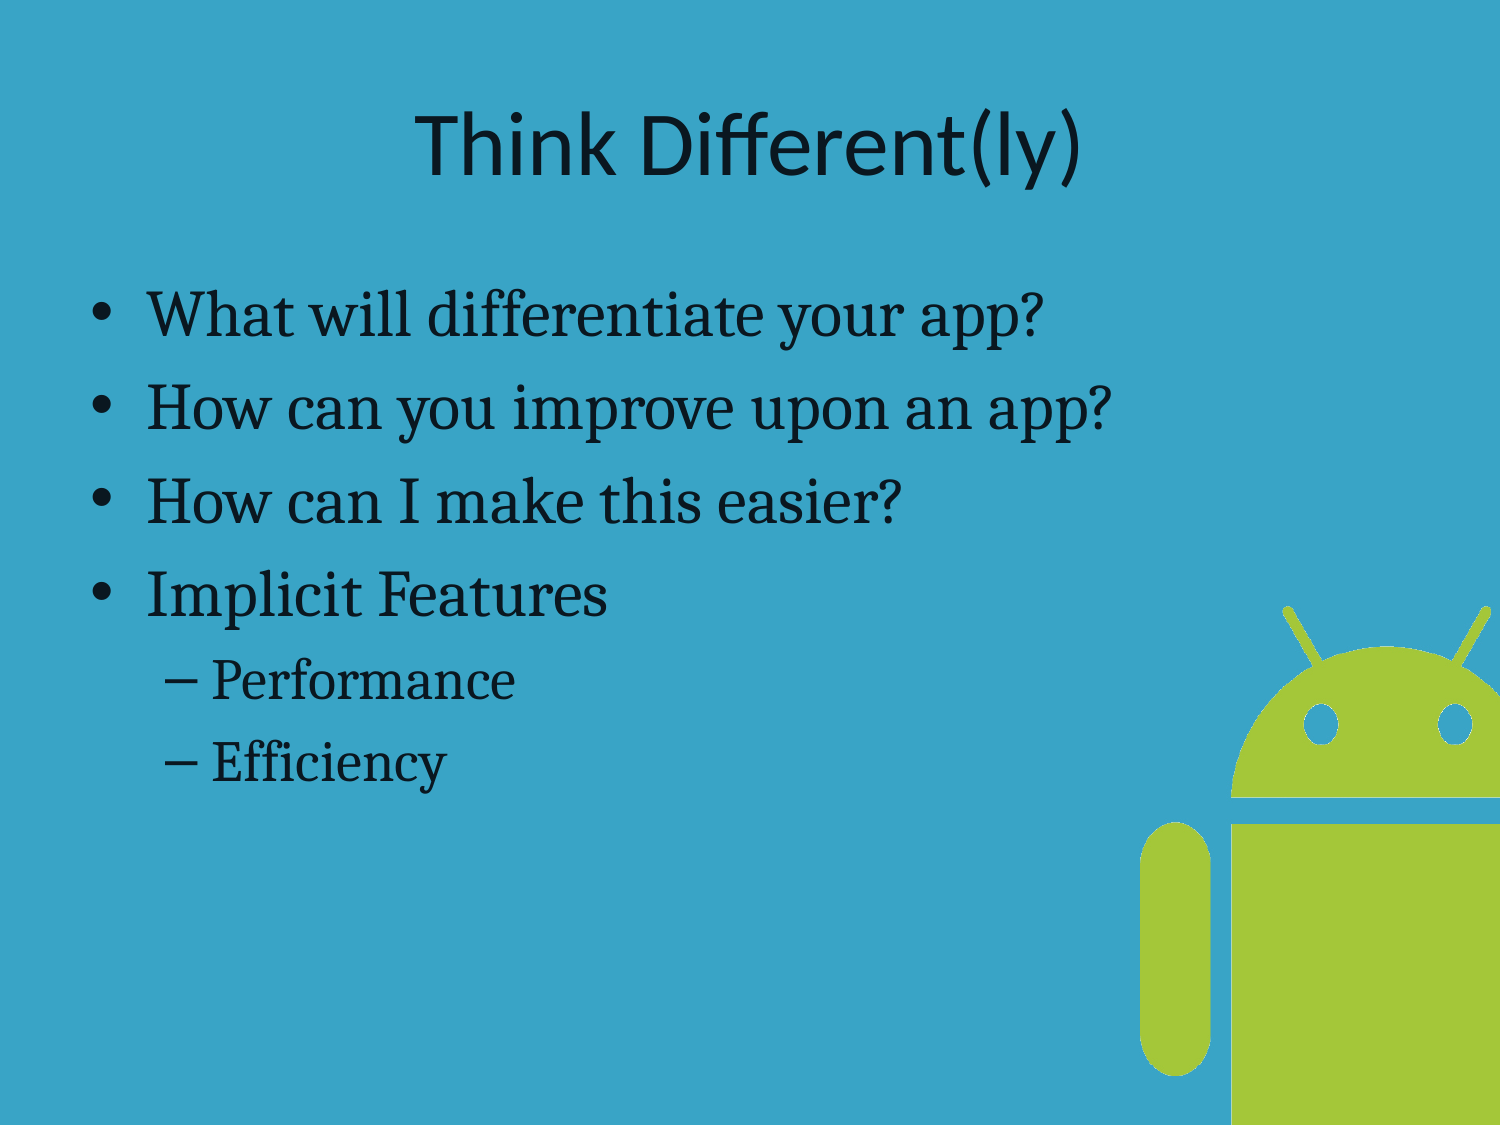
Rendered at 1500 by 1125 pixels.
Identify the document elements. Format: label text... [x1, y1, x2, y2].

list What will differentiate your app? How can you improve upon an app? How can I make this easier? Implicit Features Performance Efficiency [75, 262, 1425, 1005]
title Think Different(ly) [75, 45, 1425, 233]
picture [0, 0, 1500, 1125]
